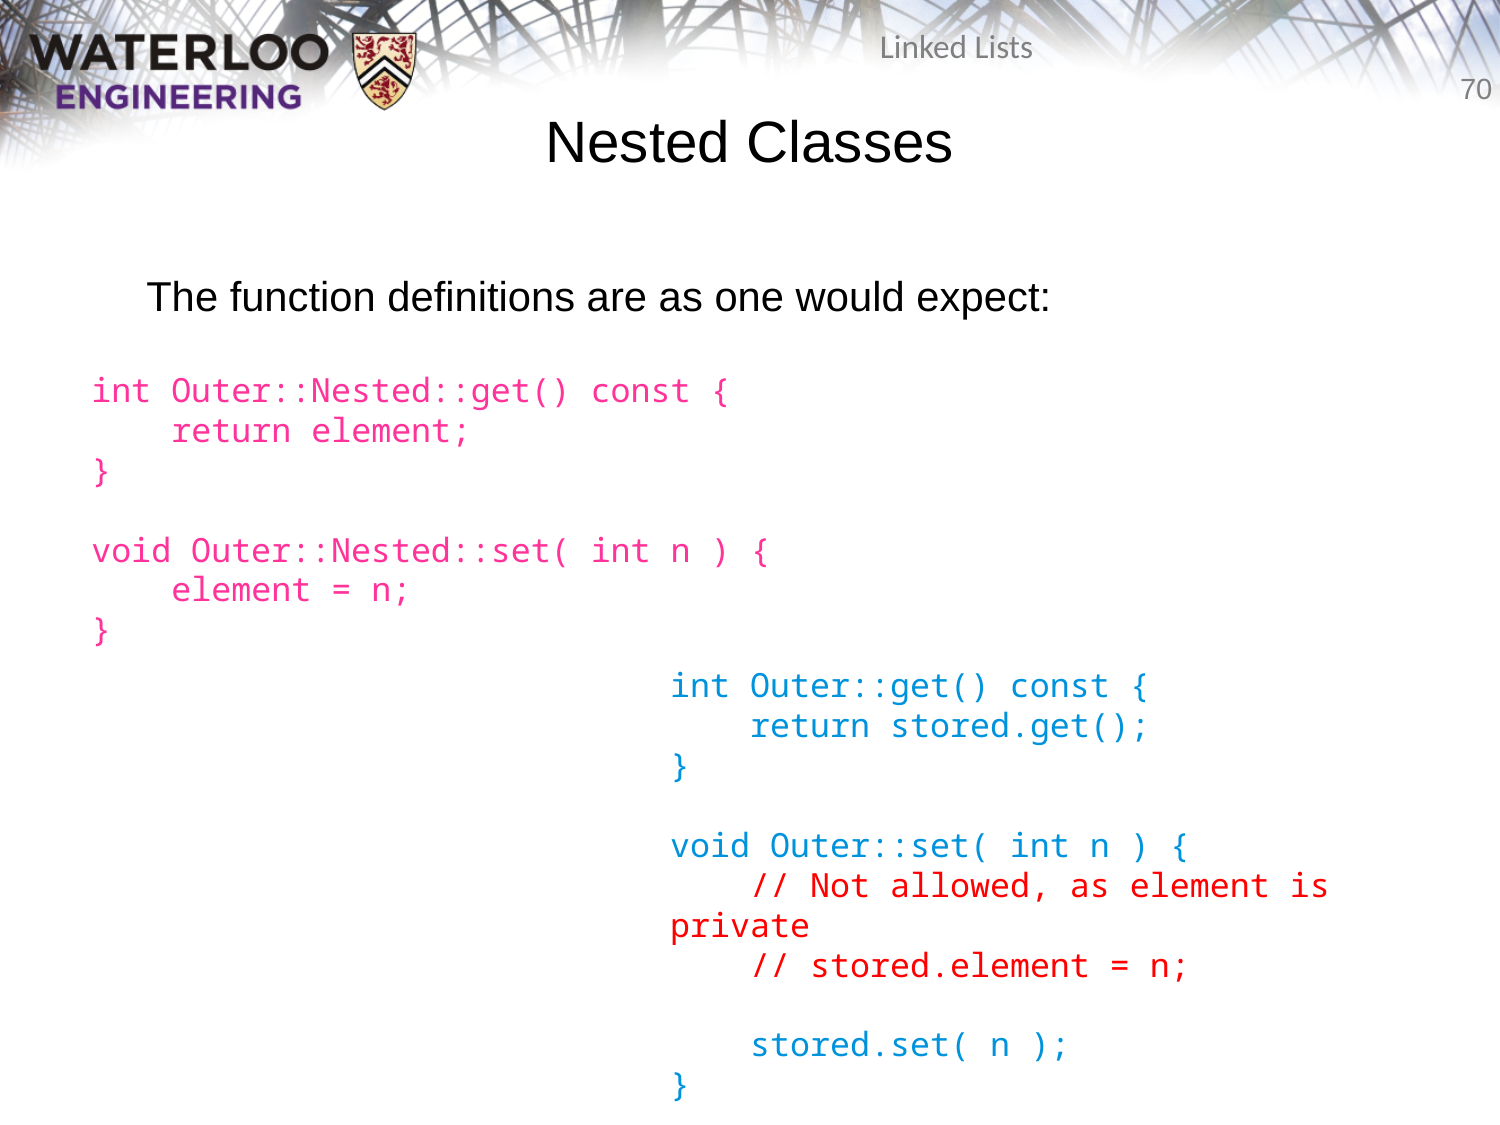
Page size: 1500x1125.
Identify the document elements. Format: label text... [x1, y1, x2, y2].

list The function definitions are as one would expect: [74, 262, 1426, 1006]
text_box int Outer::Nested::get() const { return element; } void Outer::Nested::set( int n ) { element = n; } [76, 361, 827, 656]
title Nested Classes [74, 44, 1426, 233]
picture [0, 0, 1500, 1125]
text_box int Outer::get() const { return stored.get(); } void Outer::set( int n ) { // Not allowed, as element is private // stored.element = n; stored.set( n ); } [655, 656, 1459, 1111]
